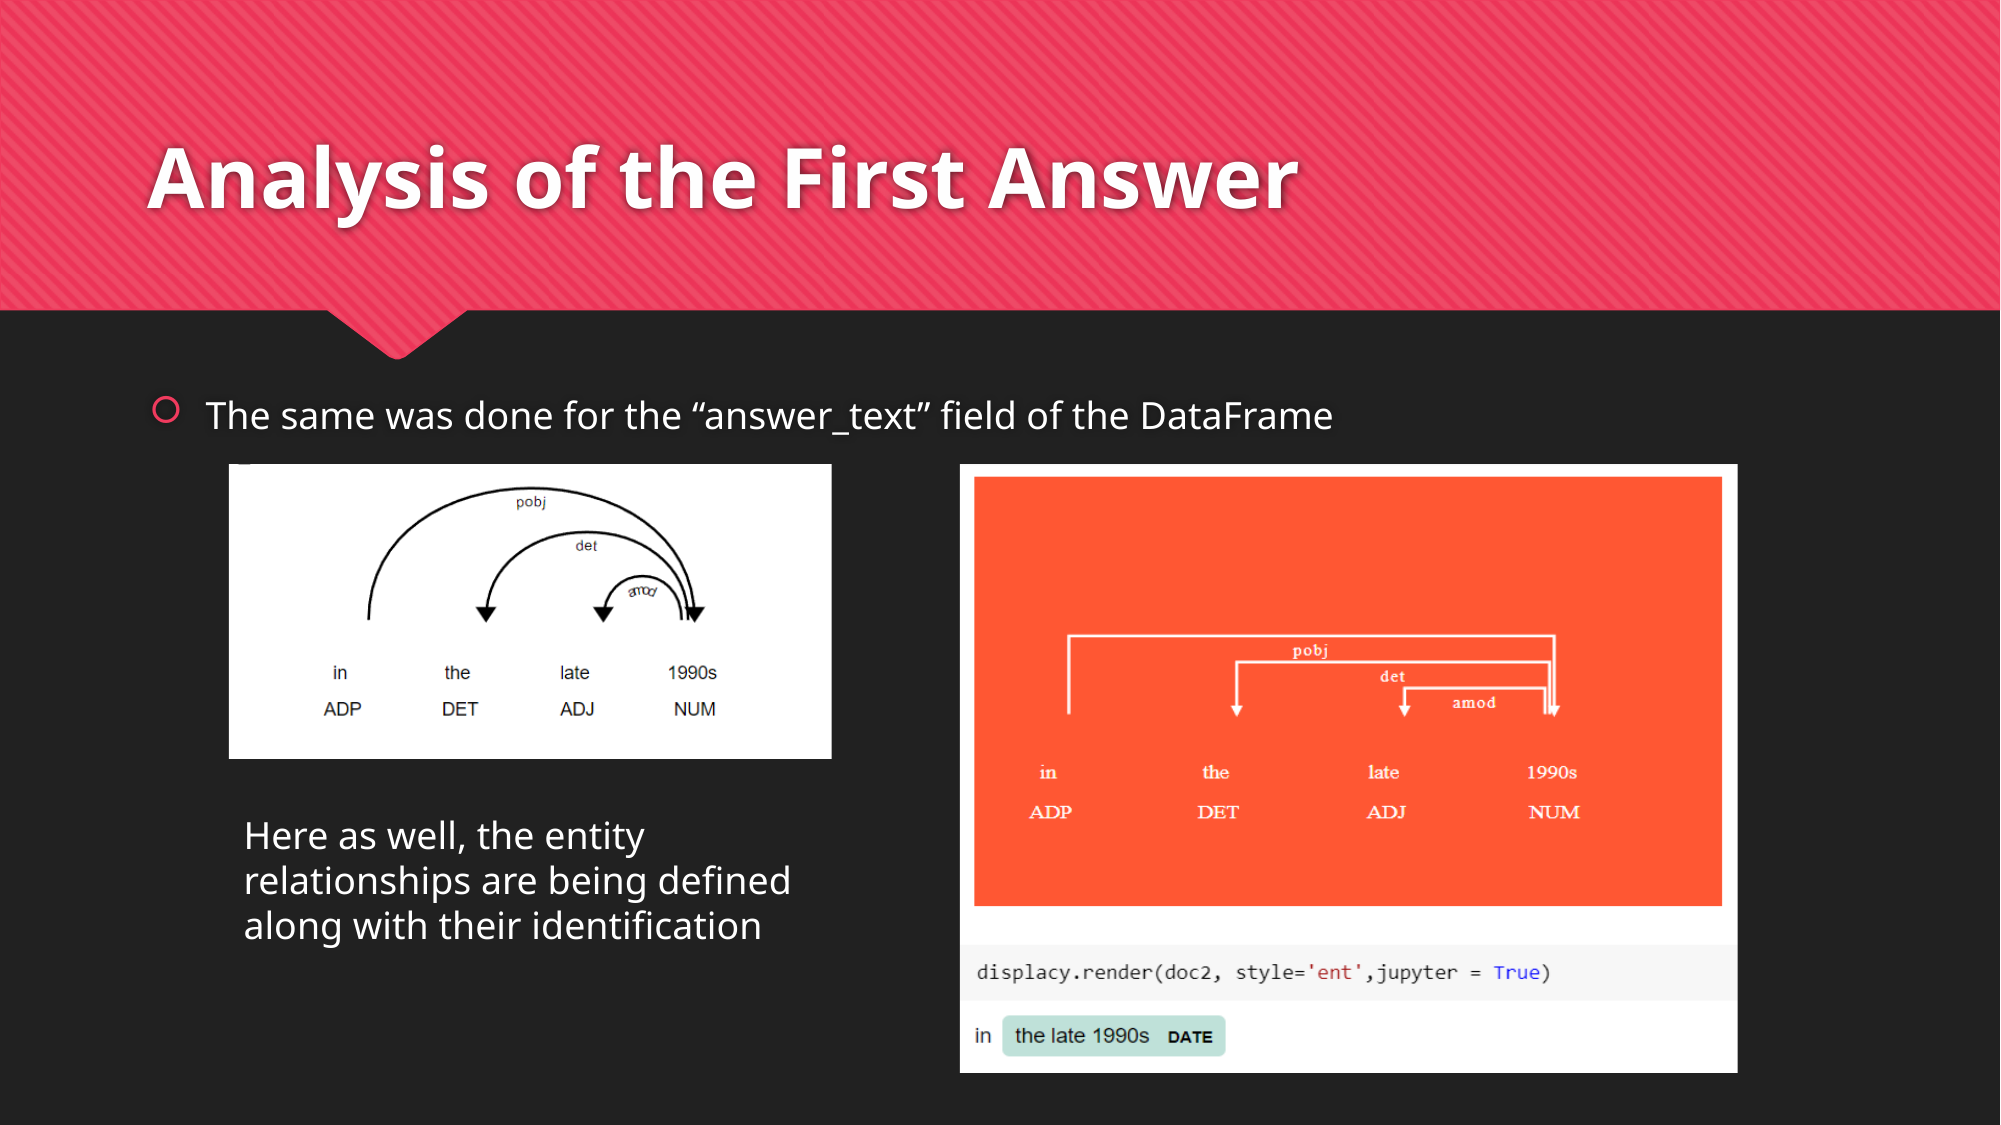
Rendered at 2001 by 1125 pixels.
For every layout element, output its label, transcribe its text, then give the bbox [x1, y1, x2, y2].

picture [959, 464, 1738, 1073]
picture [228, 464, 832, 759]
list The same was done for the “answer_text” field of the DataFrame [134, 364, 1866, 465]
text_box Here as well, the entity relationships are being defined along with their identification [228, 804, 832, 955]
title Analysis of the First Answer [132, 73, 1868, 233]
